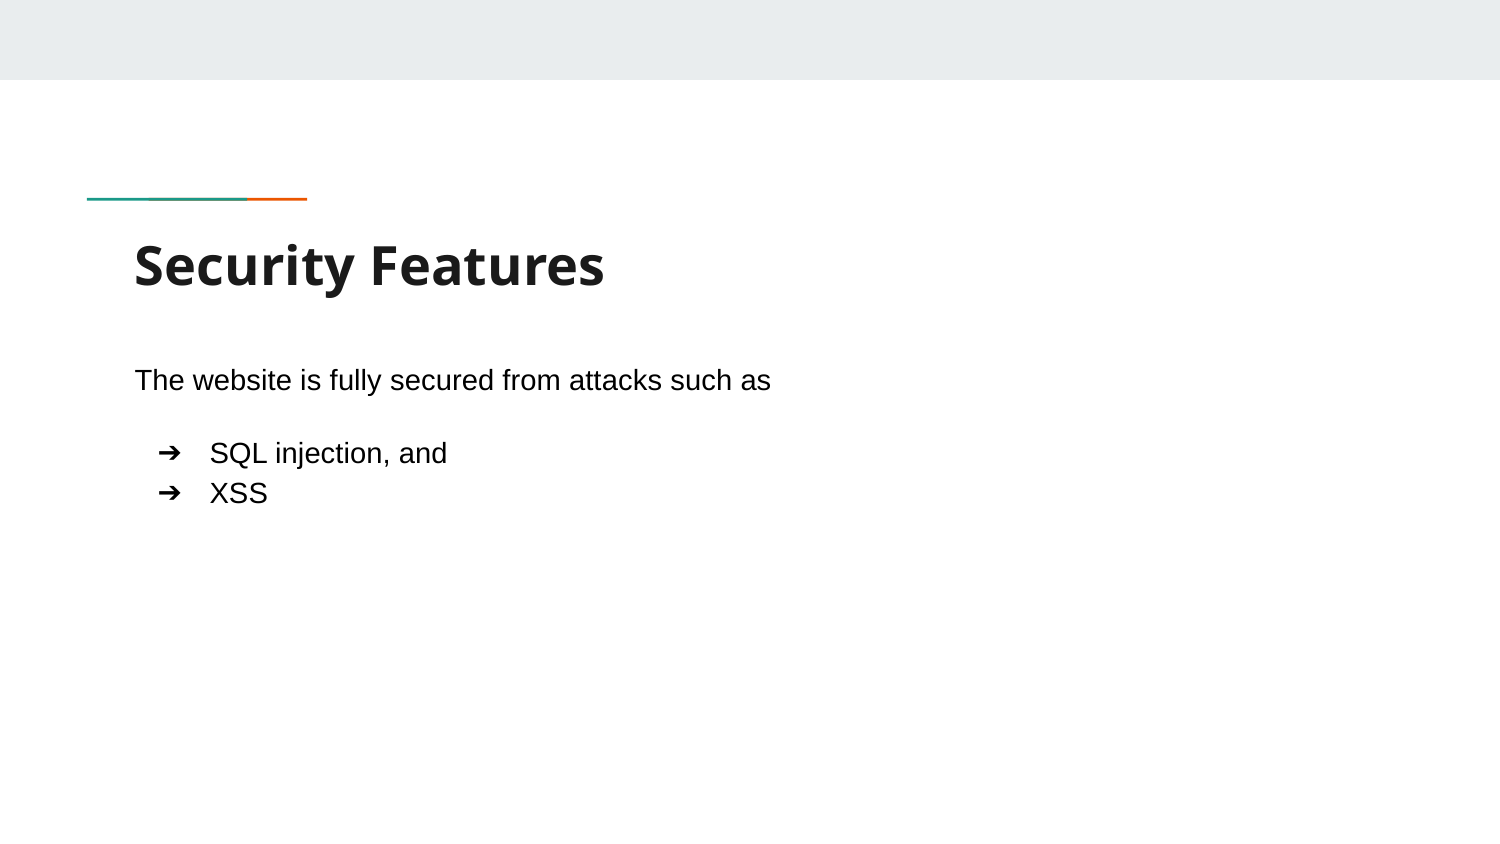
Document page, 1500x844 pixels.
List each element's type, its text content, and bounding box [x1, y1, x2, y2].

title Security Features [119, 216, 1381, 305]
list The website is fully secured from attacks such as SQL injection, and XSS [119, 341, 1381, 712]
